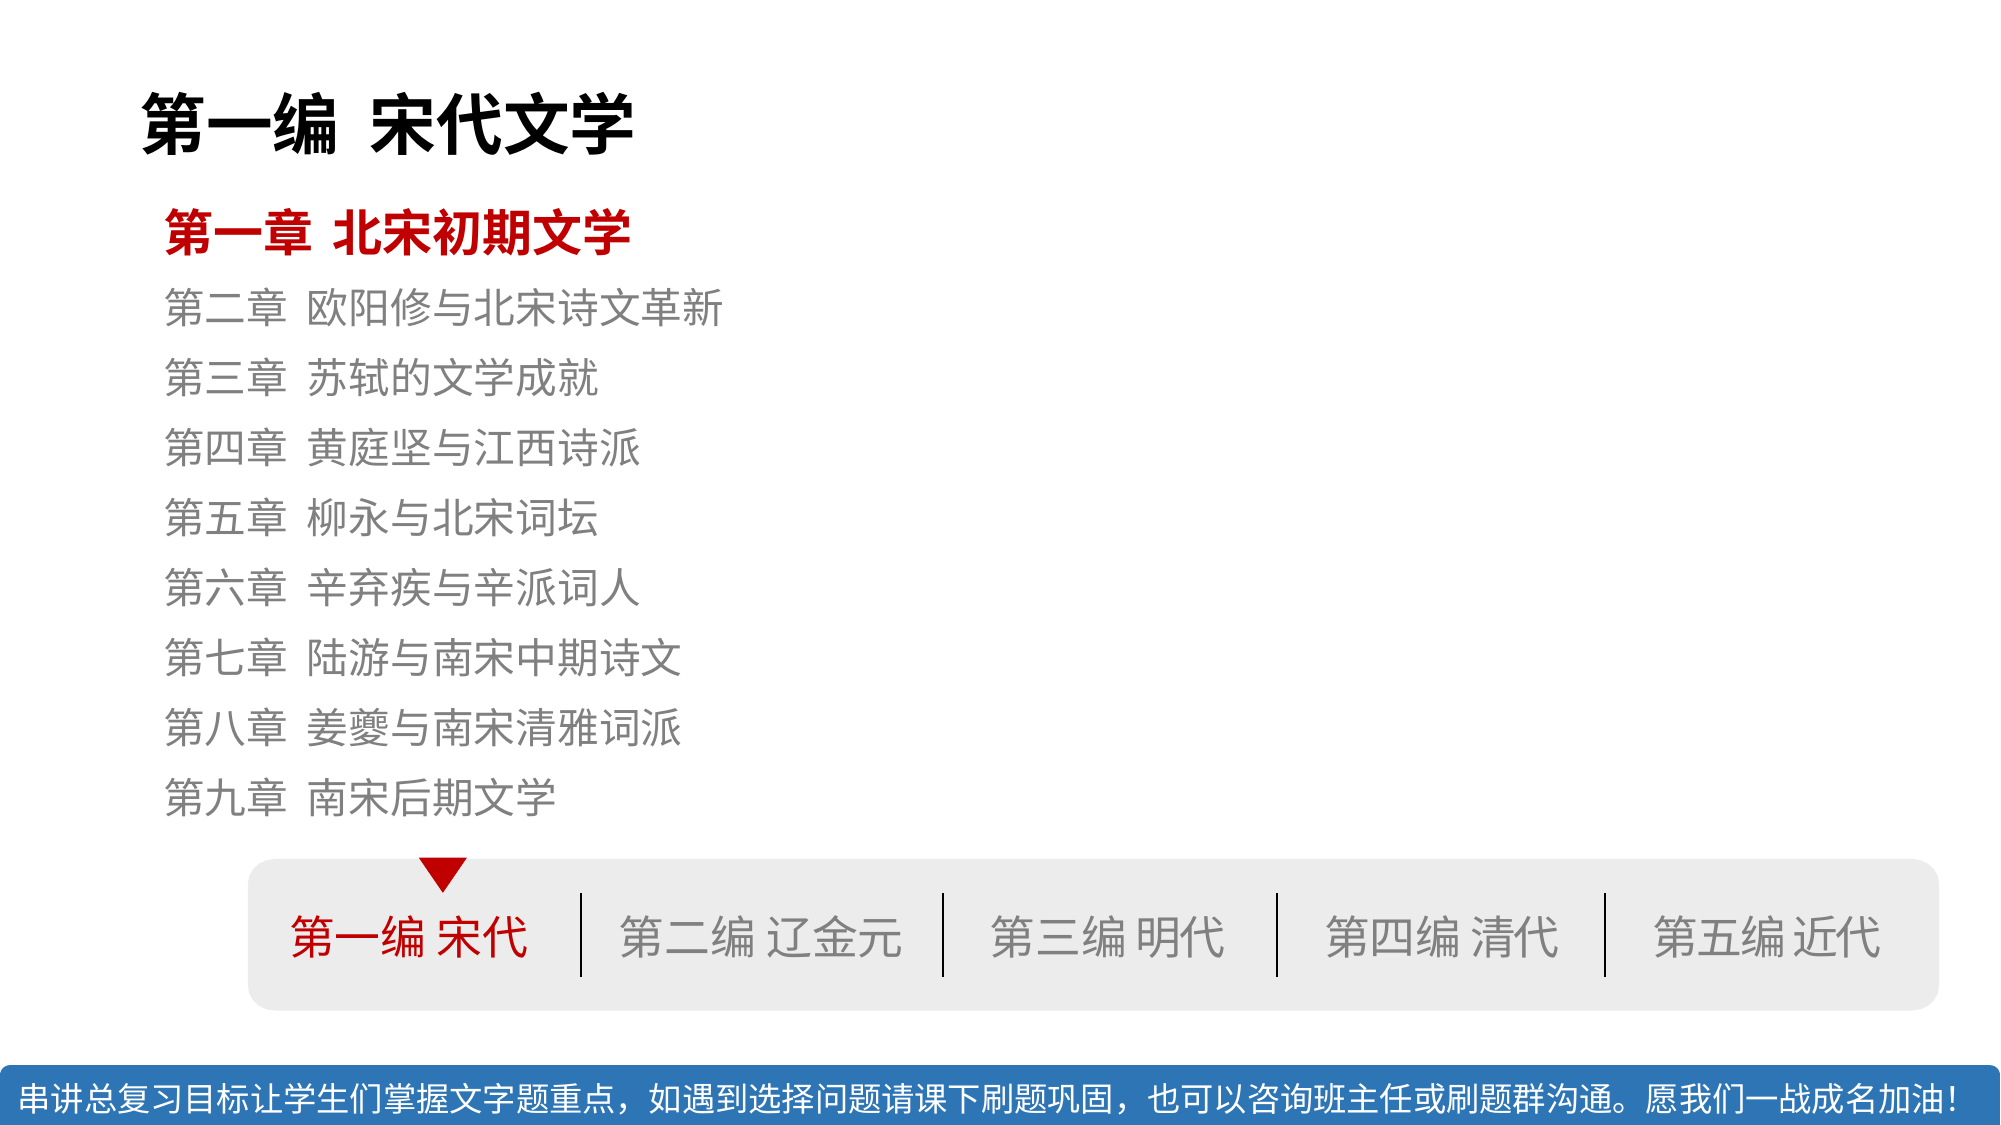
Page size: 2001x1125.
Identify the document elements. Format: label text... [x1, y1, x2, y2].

table_header 第二编 辽金元 [582, 893, 942, 977]
title 第一编 宋代文学 [124, 84, 1774, 178]
text_box [418, 857, 467, 893]
table_header 第三编 明代 [944, 893, 1276, 977]
table_header 第五编 近代 [1606, 893, 1918, 977]
table_header 第四编 清代 [1278, 893, 1604, 977]
table_header 第一编 宋代 [269, 893, 580, 977]
text_box 第一章 北宋初期文学 第二章 欧阳修与北宋诗文革新 第三章 苏轼的文学成就 第四章 黄庭坚与江西诗派 第五章 柳永与北宋词坛 第六章 辛弃疾与辛派词人 第七章 陆游与南宋中期诗文 第八章 姜夔与南宋清雅词派 第九章 南宋后期文学 [163, 177, 1045, 822]
text_box [247, 858, 1940, 1011]
